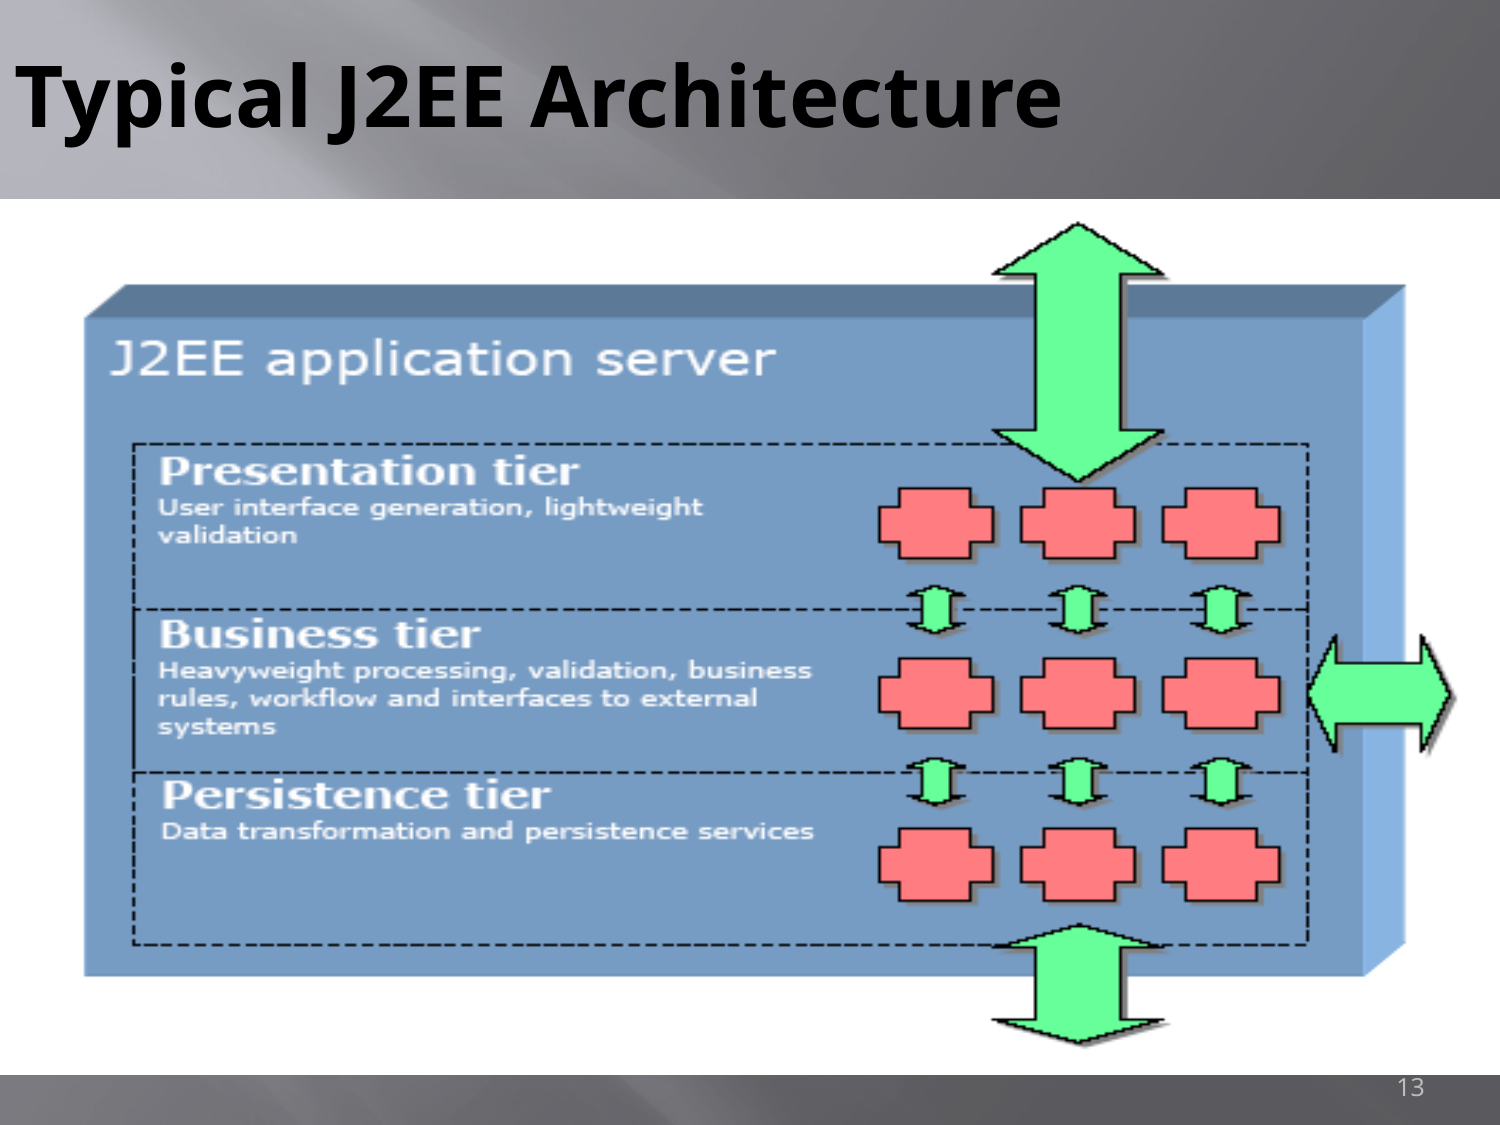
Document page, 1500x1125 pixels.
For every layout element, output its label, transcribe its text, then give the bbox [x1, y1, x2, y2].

title Typical J2EE Architecture [0, 0, 1350, 188]
picture [0, 199, 1500, 1076]
